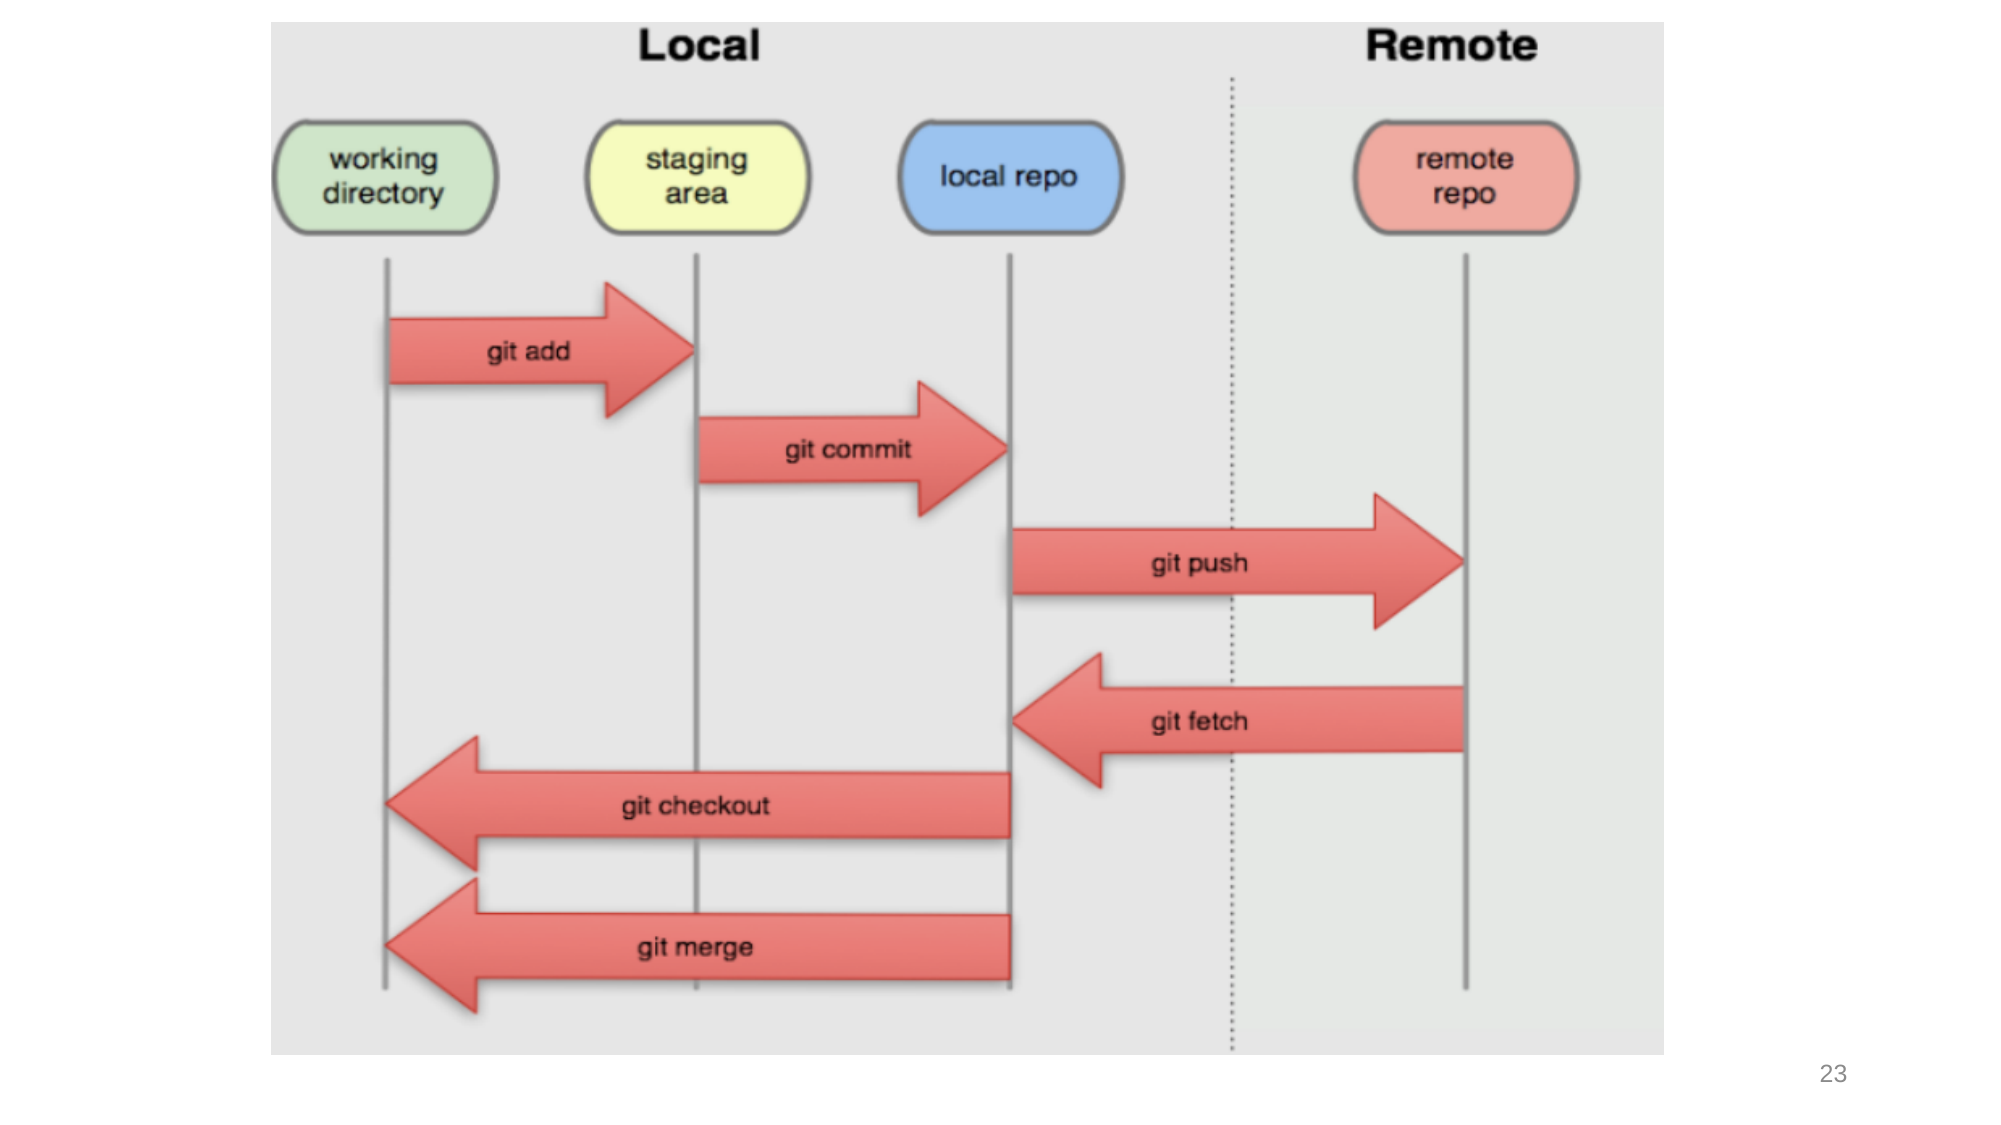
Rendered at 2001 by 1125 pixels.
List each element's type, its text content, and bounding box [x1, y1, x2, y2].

slide_number 23 [1412, 1042, 1863, 1103]
picture [271, 22, 1664, 1055]
